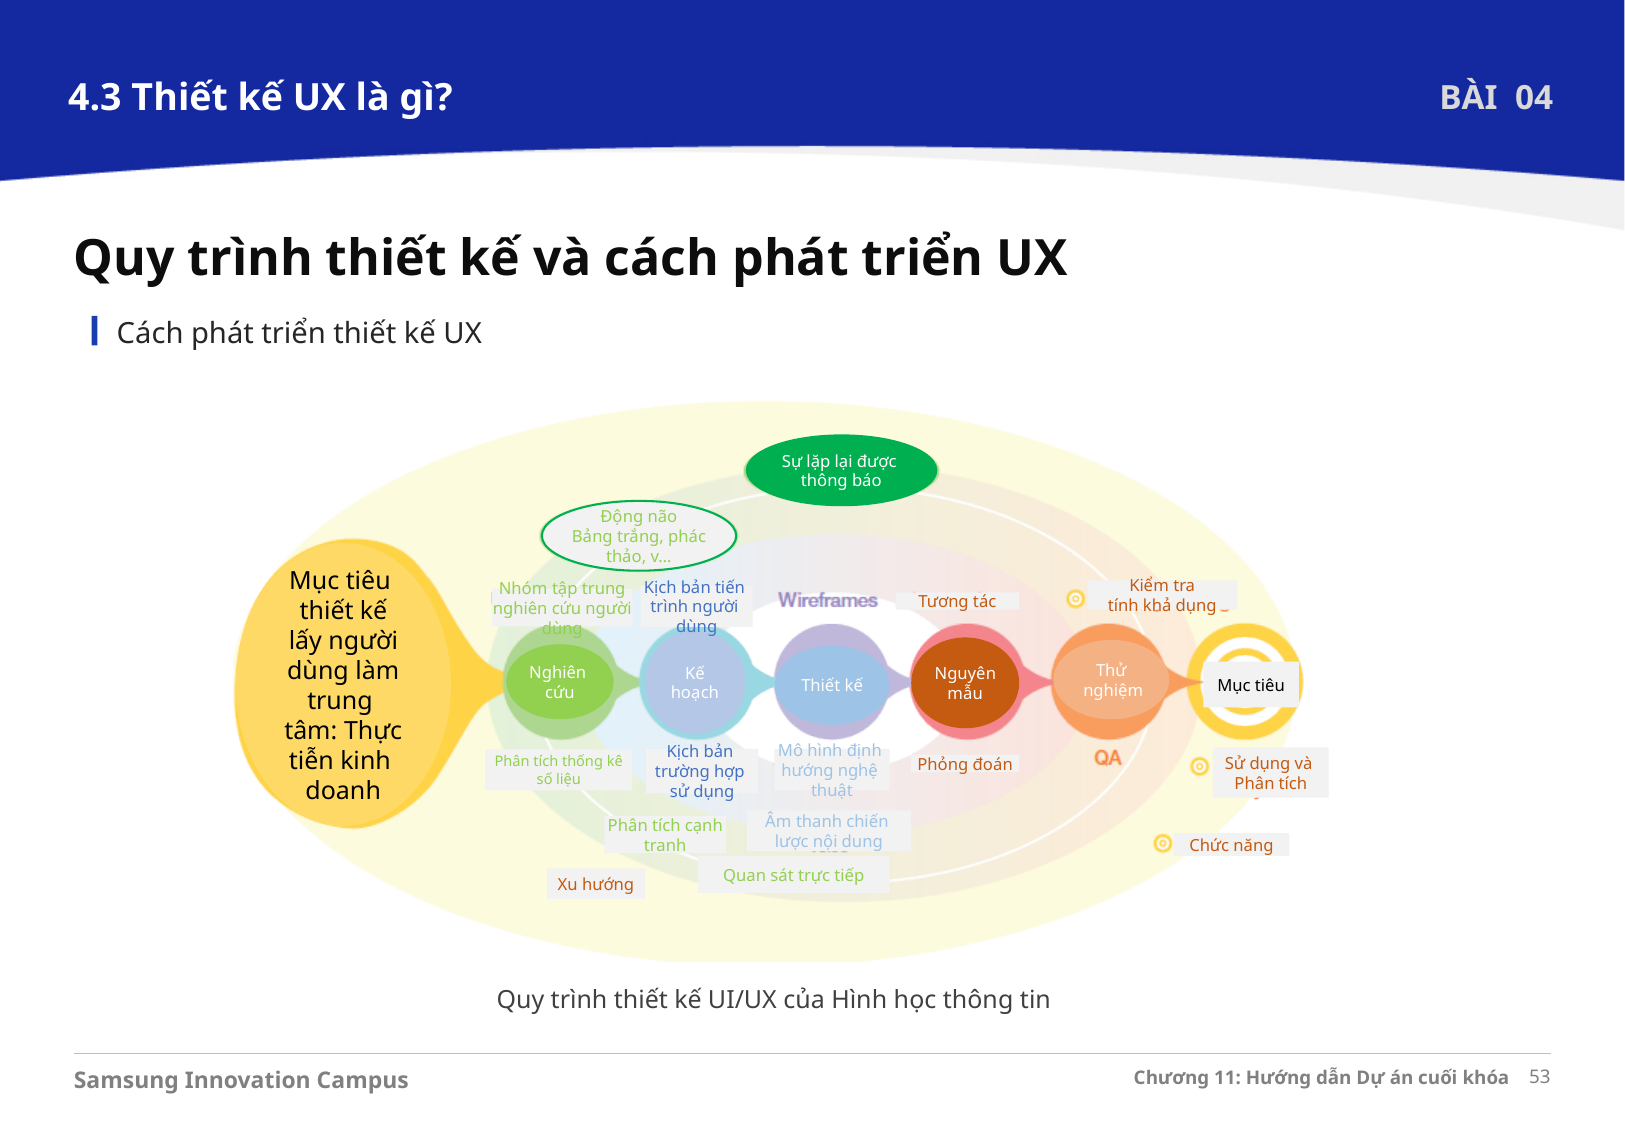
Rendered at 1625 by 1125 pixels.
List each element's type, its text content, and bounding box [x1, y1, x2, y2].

picture [0, 0, 1625, 1125]
text_box Quy trình thiết kế và cách phát triển UX [73, 224, 1552, 287]
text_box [91, 313, 1533, 350]
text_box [194, 367, 1354, 1022]
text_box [68, 73, 1554, 119]
